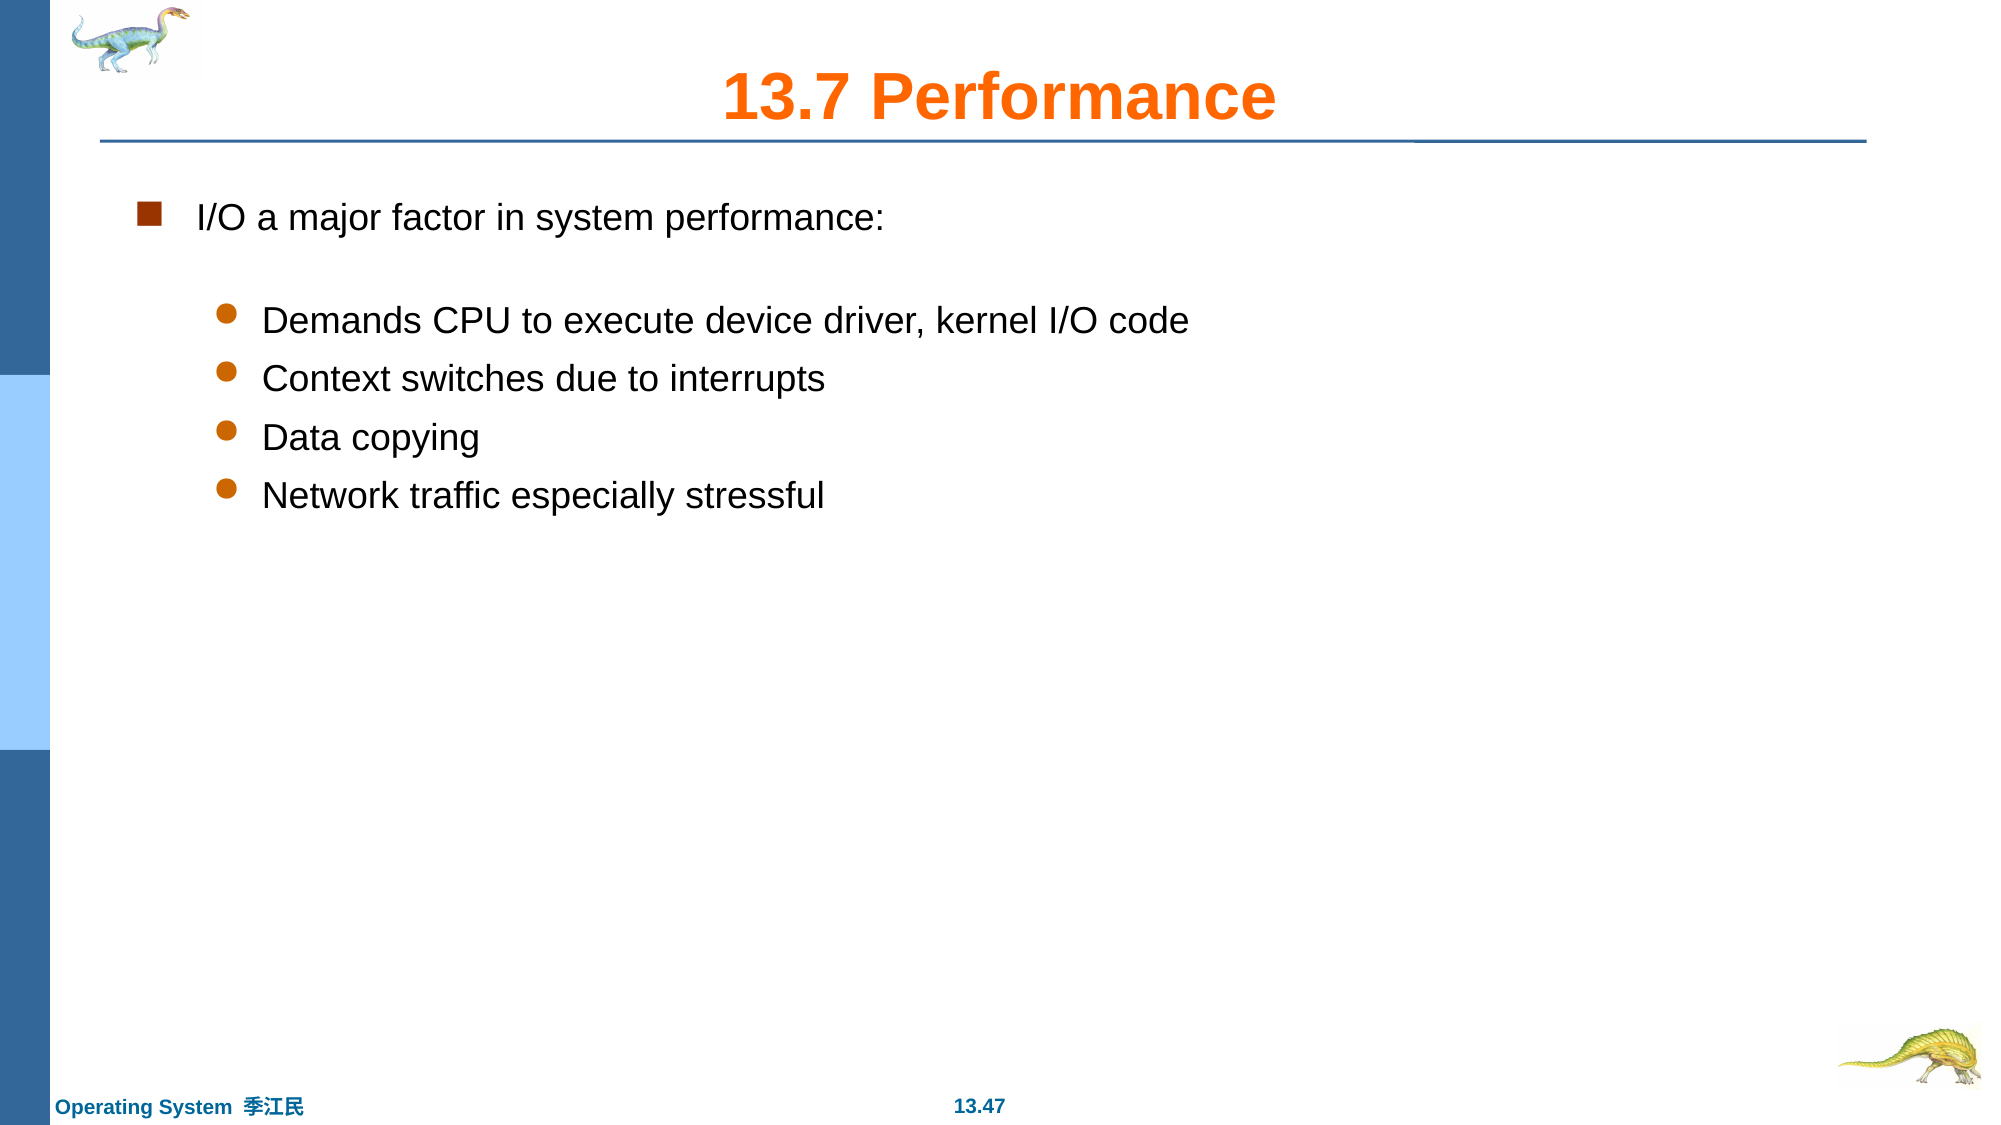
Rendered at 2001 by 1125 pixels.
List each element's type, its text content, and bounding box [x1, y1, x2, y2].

list I/O a major factor in system performance: Demands CPU to execute device driver, kernel I/O code Context switches due to interrupts Data copying Network traffic especially stressful [125, 185, 1900, 1005]
picture [1836, 1022, 1982, 1090]
title 13.7 Performance [99, 45, 1900, 141]
picture [62, 0, 203, 80]
